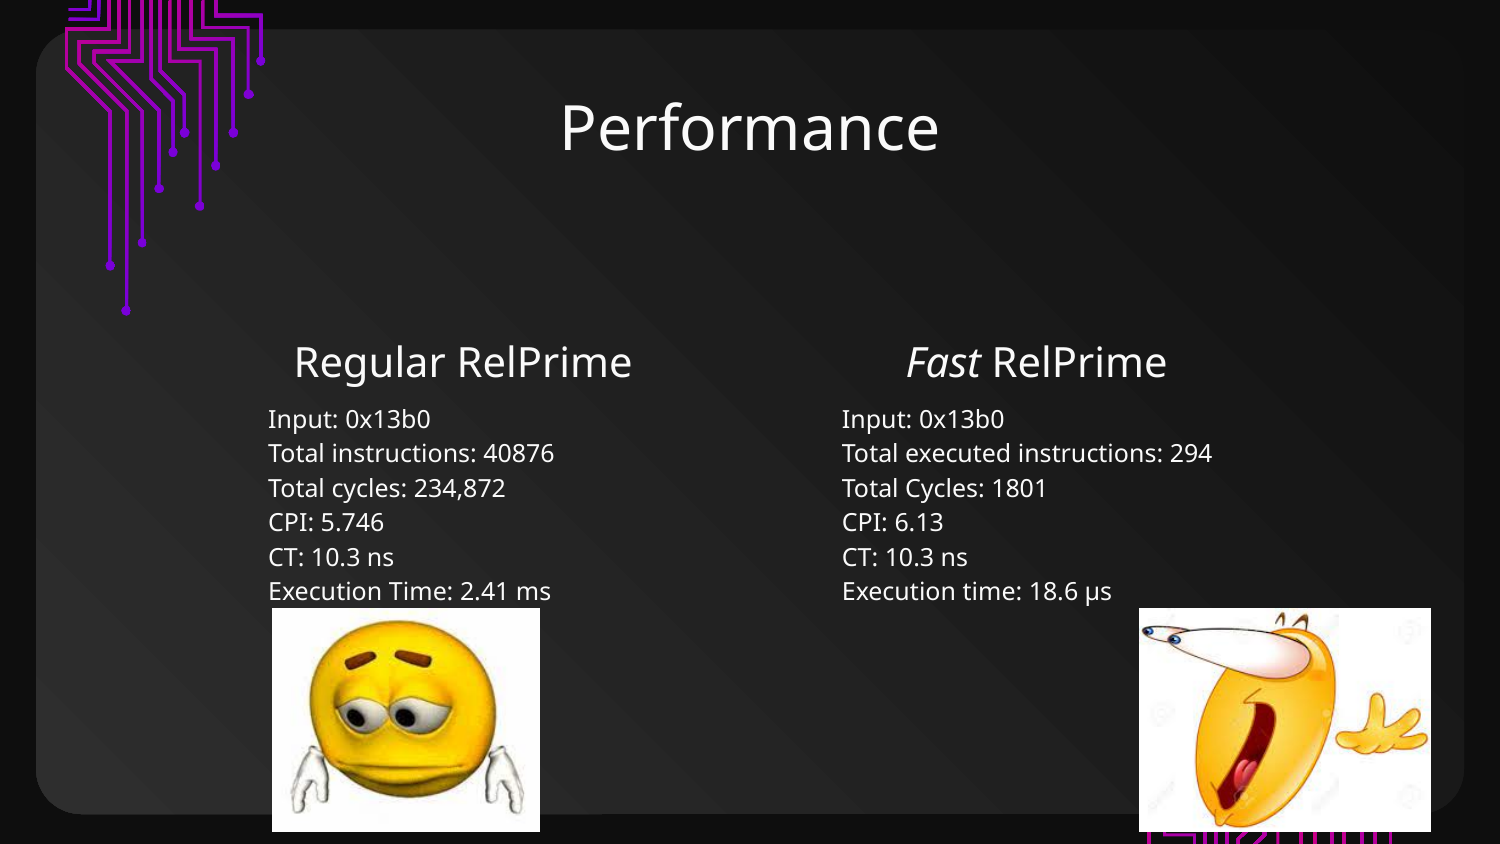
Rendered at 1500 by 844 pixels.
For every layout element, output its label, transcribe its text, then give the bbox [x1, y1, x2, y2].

subtitle Input: 0x13b0 Total instructions: 40876 Total cycles: 234,872 CPI: 5.746 CT: 10.3 ns Execution Time: 2.41 ms [253, 401, 674, 733]
picture [1139, 608, 1431, 832]
subtitle Fast RelPrime [826, 316, 1247, 383]
subtitle Input: 0x13b0 Total executed instructions: 294 Total Cycles: 1801 CPI: 6.13 CT: 10.3 ns Execution time: 18.6 µs [826, 383, 1247, 705]
picture [271, 608, 540, 832]
title Performance [118, 72, 1382, 167]
subtitle Regular RelPrime [253, 316, 674, 401]
